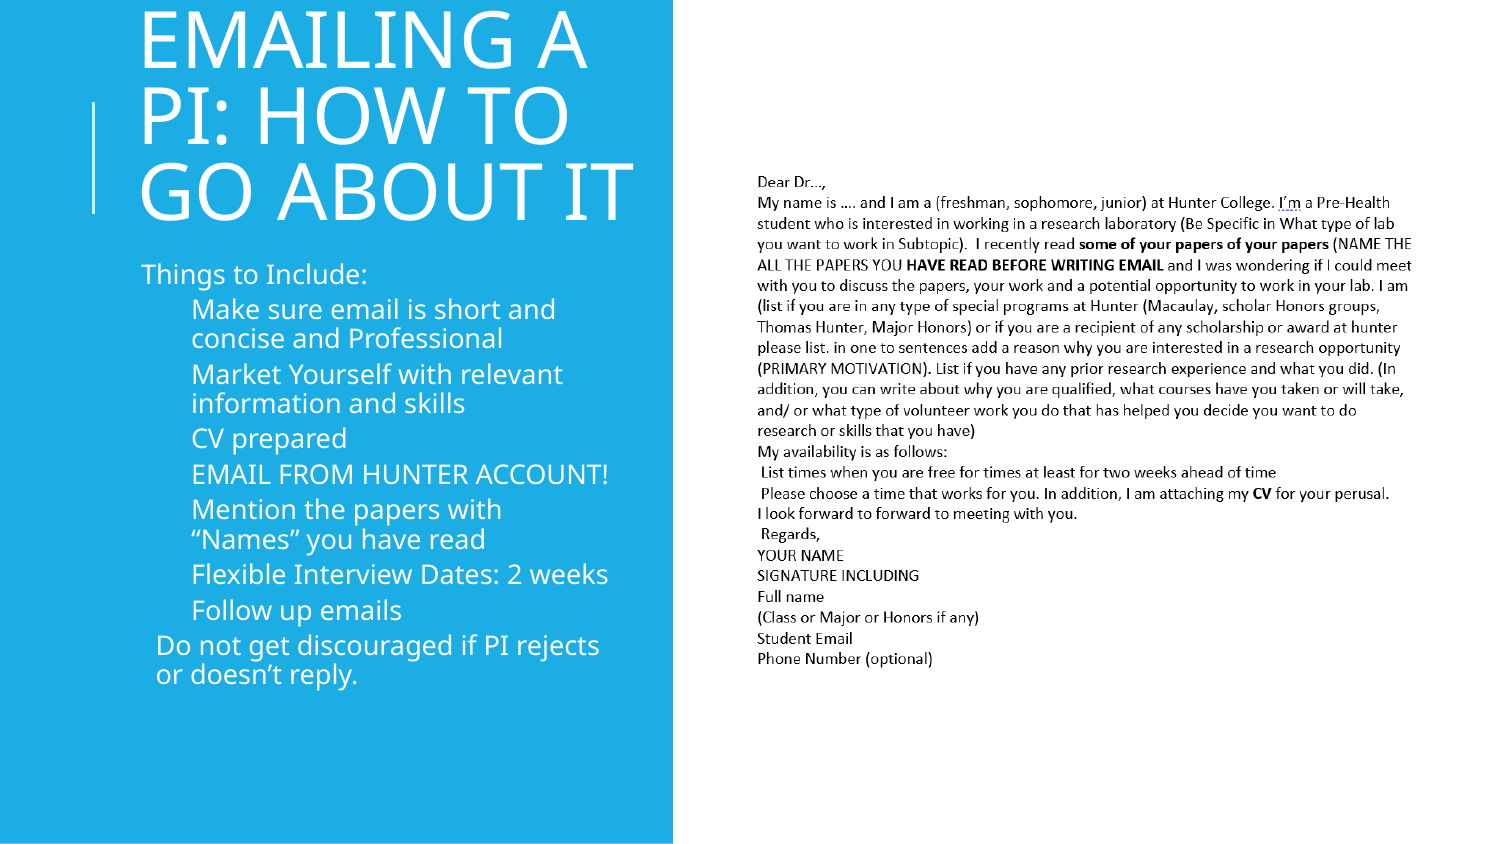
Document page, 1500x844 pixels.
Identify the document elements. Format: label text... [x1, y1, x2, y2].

text_box [0, 0, 673, 844]
list Things to Include: Make sure email is short and concise and Professional Market Yourself with relevant information and skills CV prepared EMAIL FROM HUNTER ACCOUNT! Mention the papers with “Names” you have read Flexible Interview Dates: 2 weeks Follow up emails Do not get discouraged if PI rejects or doesn’t reply. [93, 255, 616, 836]
title EMAILING A PI: HOW TO GO ABOUT IT [126, 29, 648, 215]
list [749, 170, 1422, 673]
